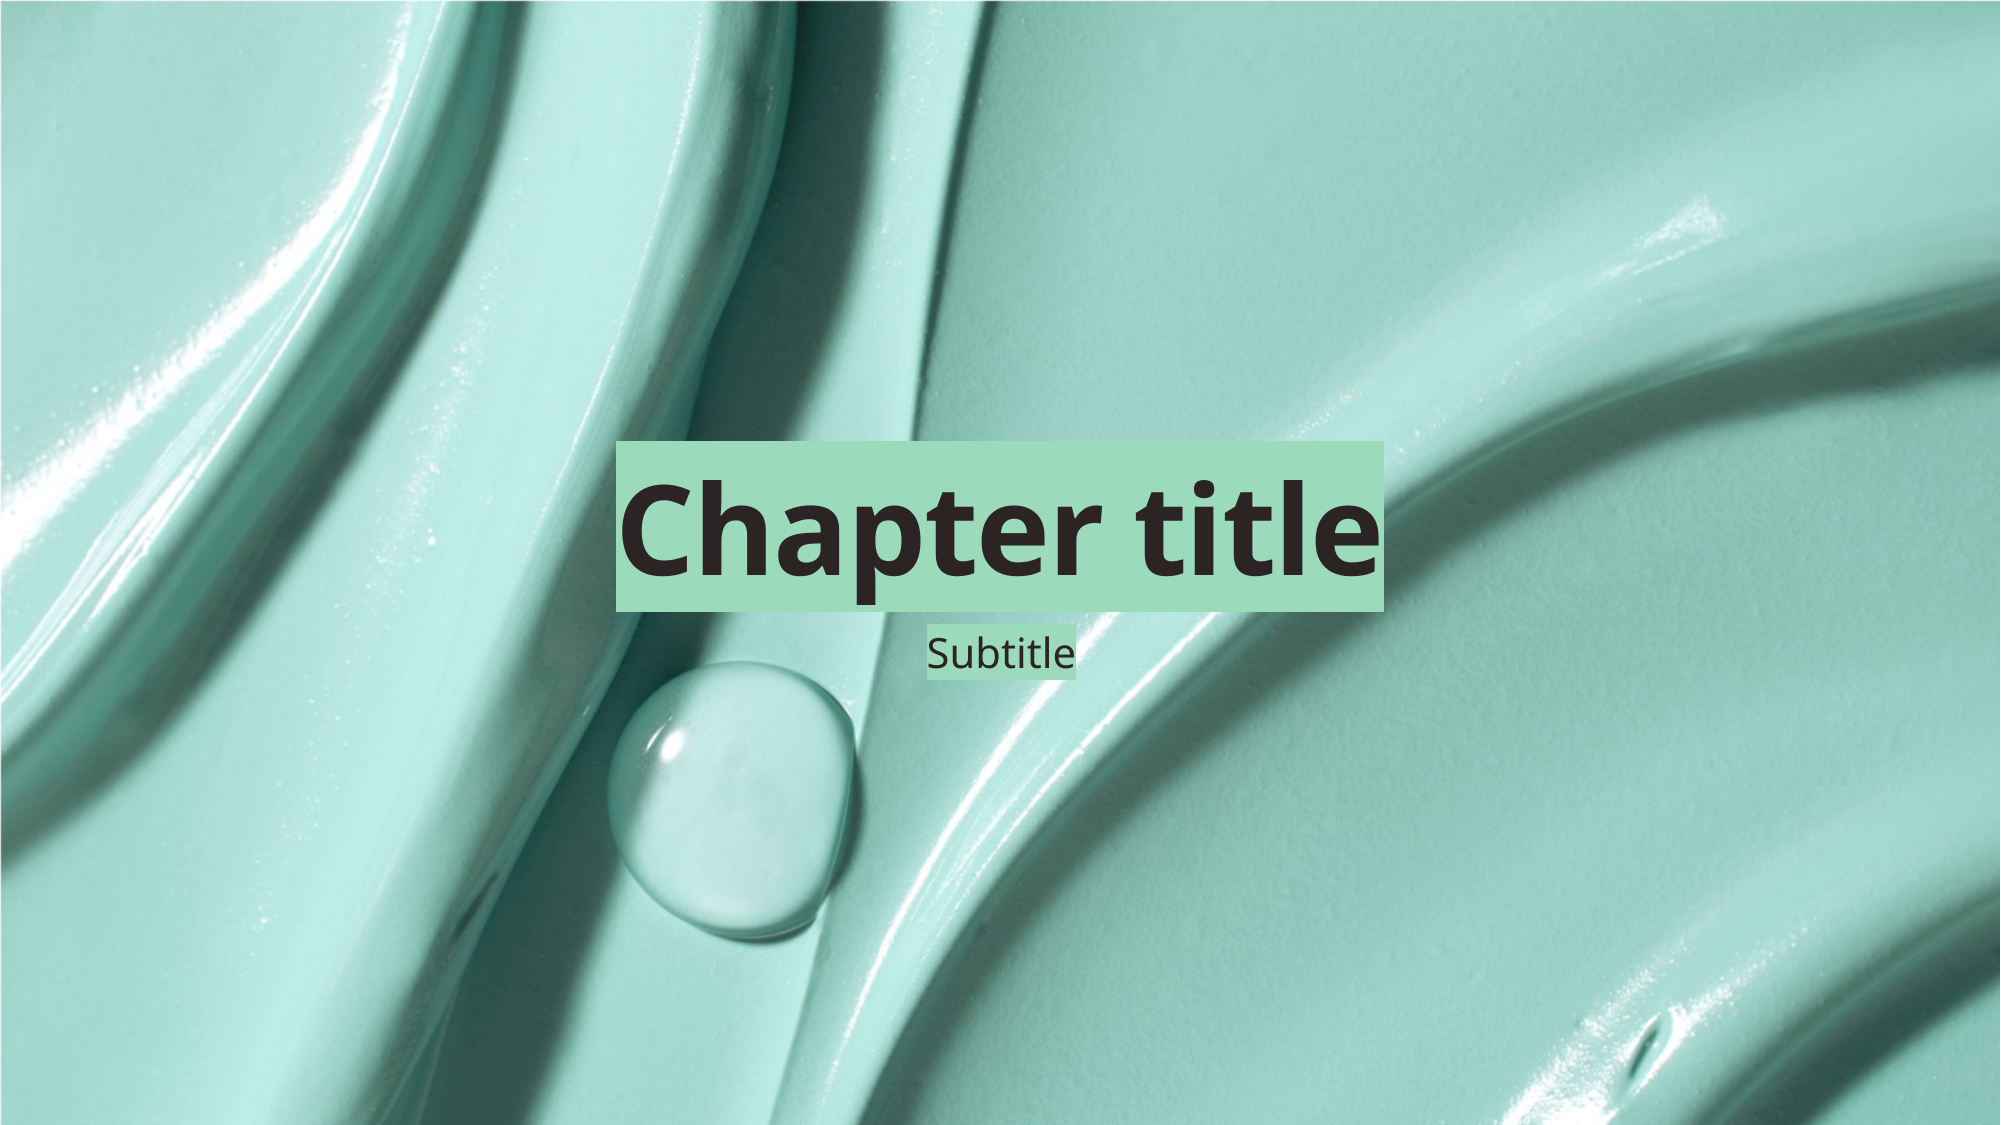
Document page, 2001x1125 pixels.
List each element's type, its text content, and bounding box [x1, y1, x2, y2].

picture [3, 2, 2000, 1125]
title Chapter title [90, 208, 1910, 603]
subtitle Subtitle [91, 621, 1911, 941]
